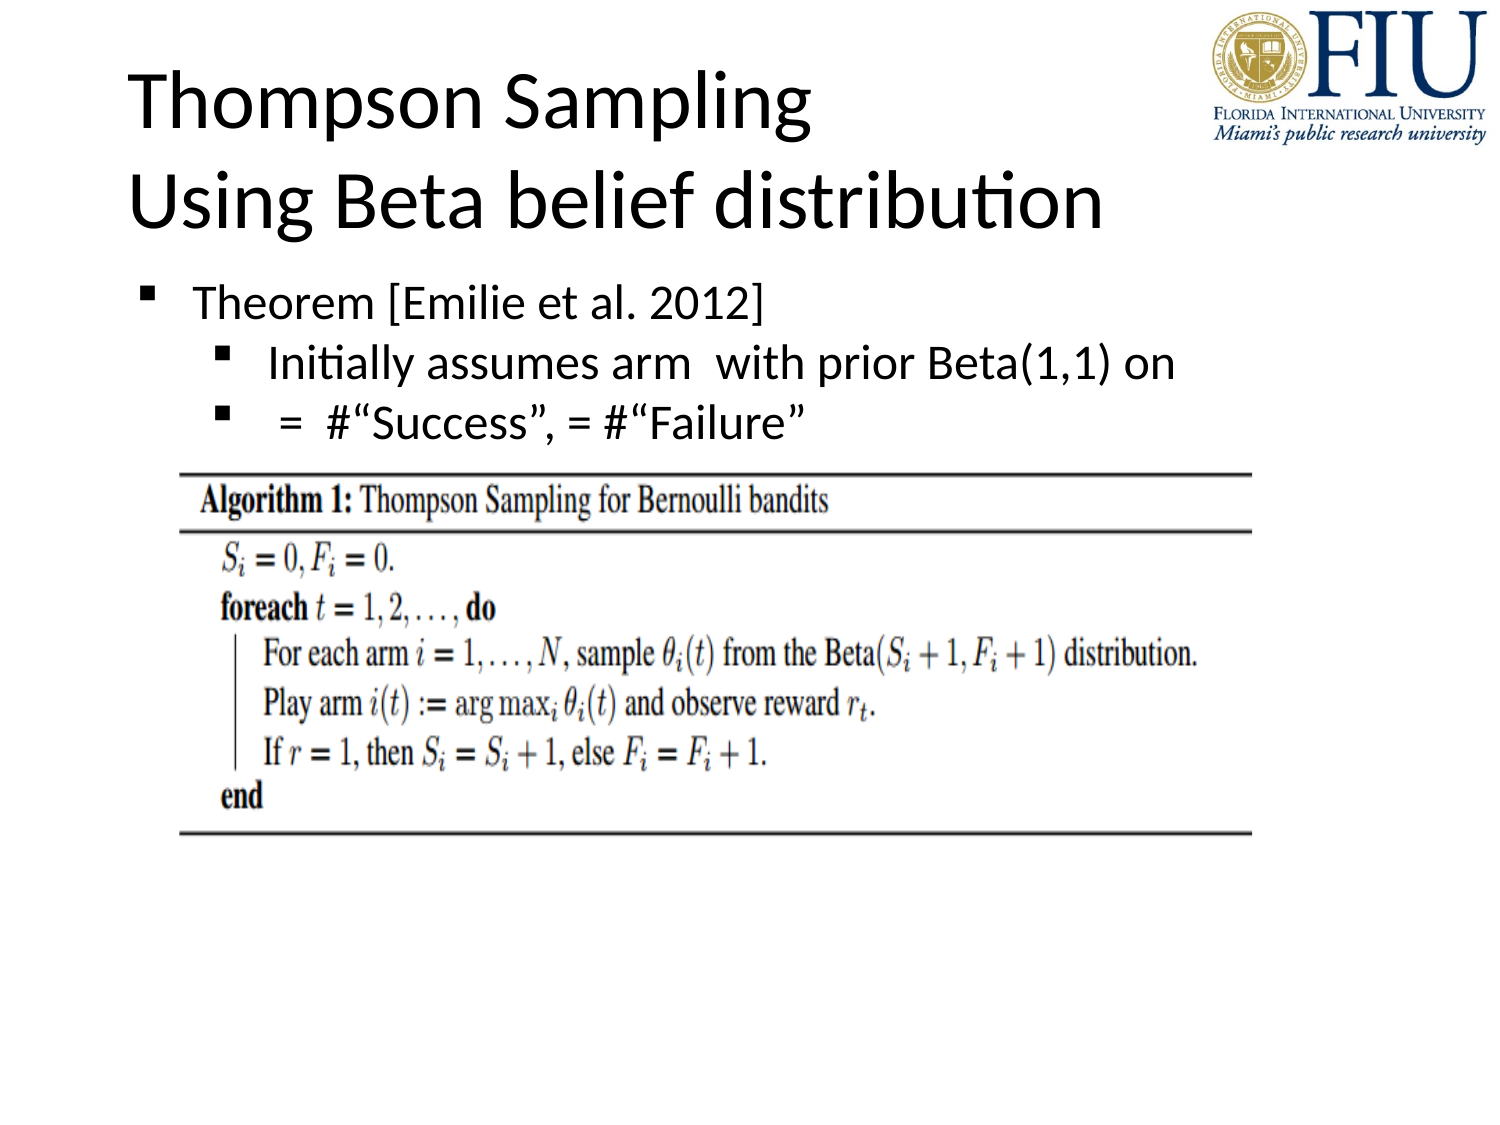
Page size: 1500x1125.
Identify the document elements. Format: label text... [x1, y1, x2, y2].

text_box [121, 262, 1292, 399]
text_box Thompson Sampling Using Beta belief distribution [112, 37, 1175, 253]
picture [160, 457, 1253, 848]
picture [1200, 0, 1500, 150]
